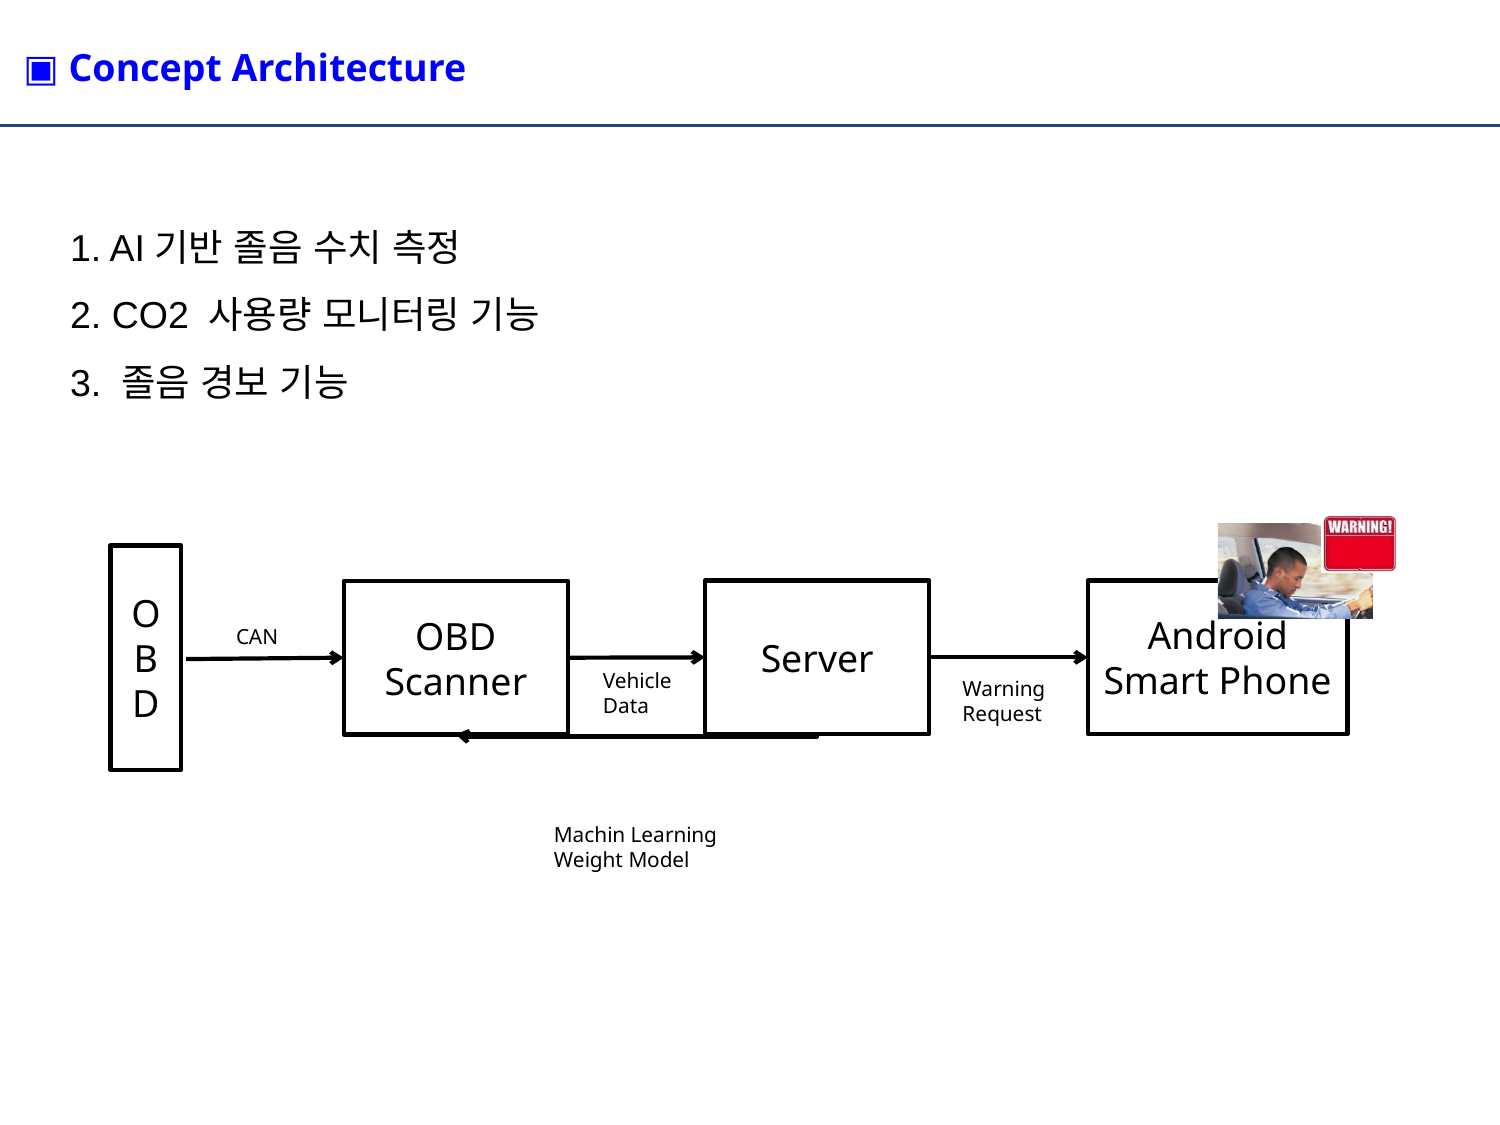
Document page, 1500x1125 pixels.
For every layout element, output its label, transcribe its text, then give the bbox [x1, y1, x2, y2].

text_box 1. AI기반 졸음 수치 측정 2. CO2 사용량 모니터링 기능 3. 졸음 경보 기능 [55, 193, 1370, 411]
picture [1217, 512, 1399, 619]
text_box OBD [108, 543, 183, 772]
text_box Android Smart Phone [1086, 578, 1350, 736]
text_box Server [703, 578, 931, 736]
text_box Vehicle Data [643, 666, 687, 725]
text_box Vehicle Data [588, 666, 631, 725]
text_box CAN [221, 616, 294, 656]
text_box ▣ Concept Architecture [8, 36, 1427, 96]
text_box OBD Scanner [342, 579, 570, 737]
text_box Warning Request [947, 668, 1066, 734]
text_box Machin Learning Weight Model [539, 813, 631, 879]
text_box Machin Learning Weight Model [643, 813, 732, 879]
